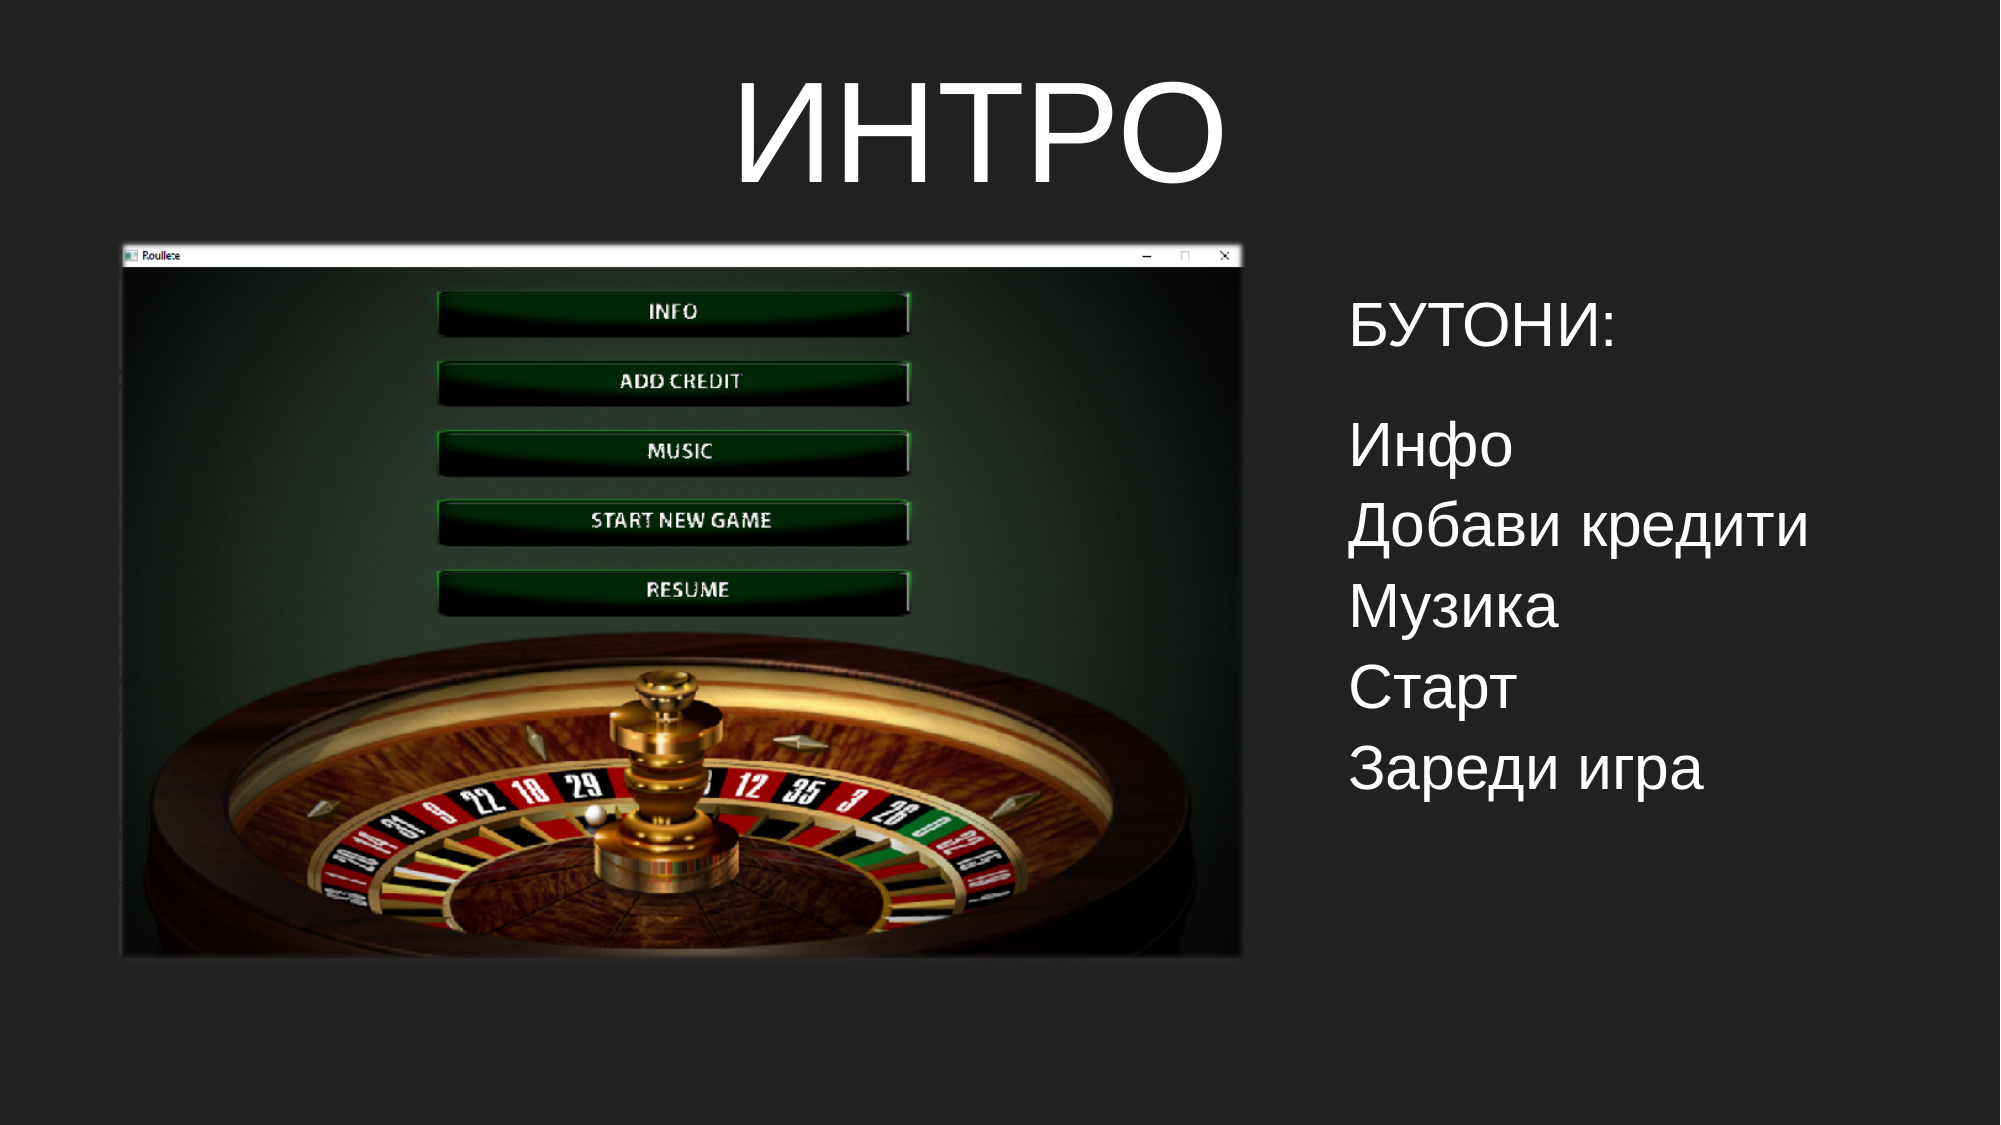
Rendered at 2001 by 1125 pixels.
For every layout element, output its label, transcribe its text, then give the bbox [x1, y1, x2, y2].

title ИНТРО [182, 116, 1778, 220]
picture [0, 219, 1382, 998]
subtitle БУТОНИ: Инфо Добави кредити Музика Старт Зареди игра [1386, 290, 1969, 955]
